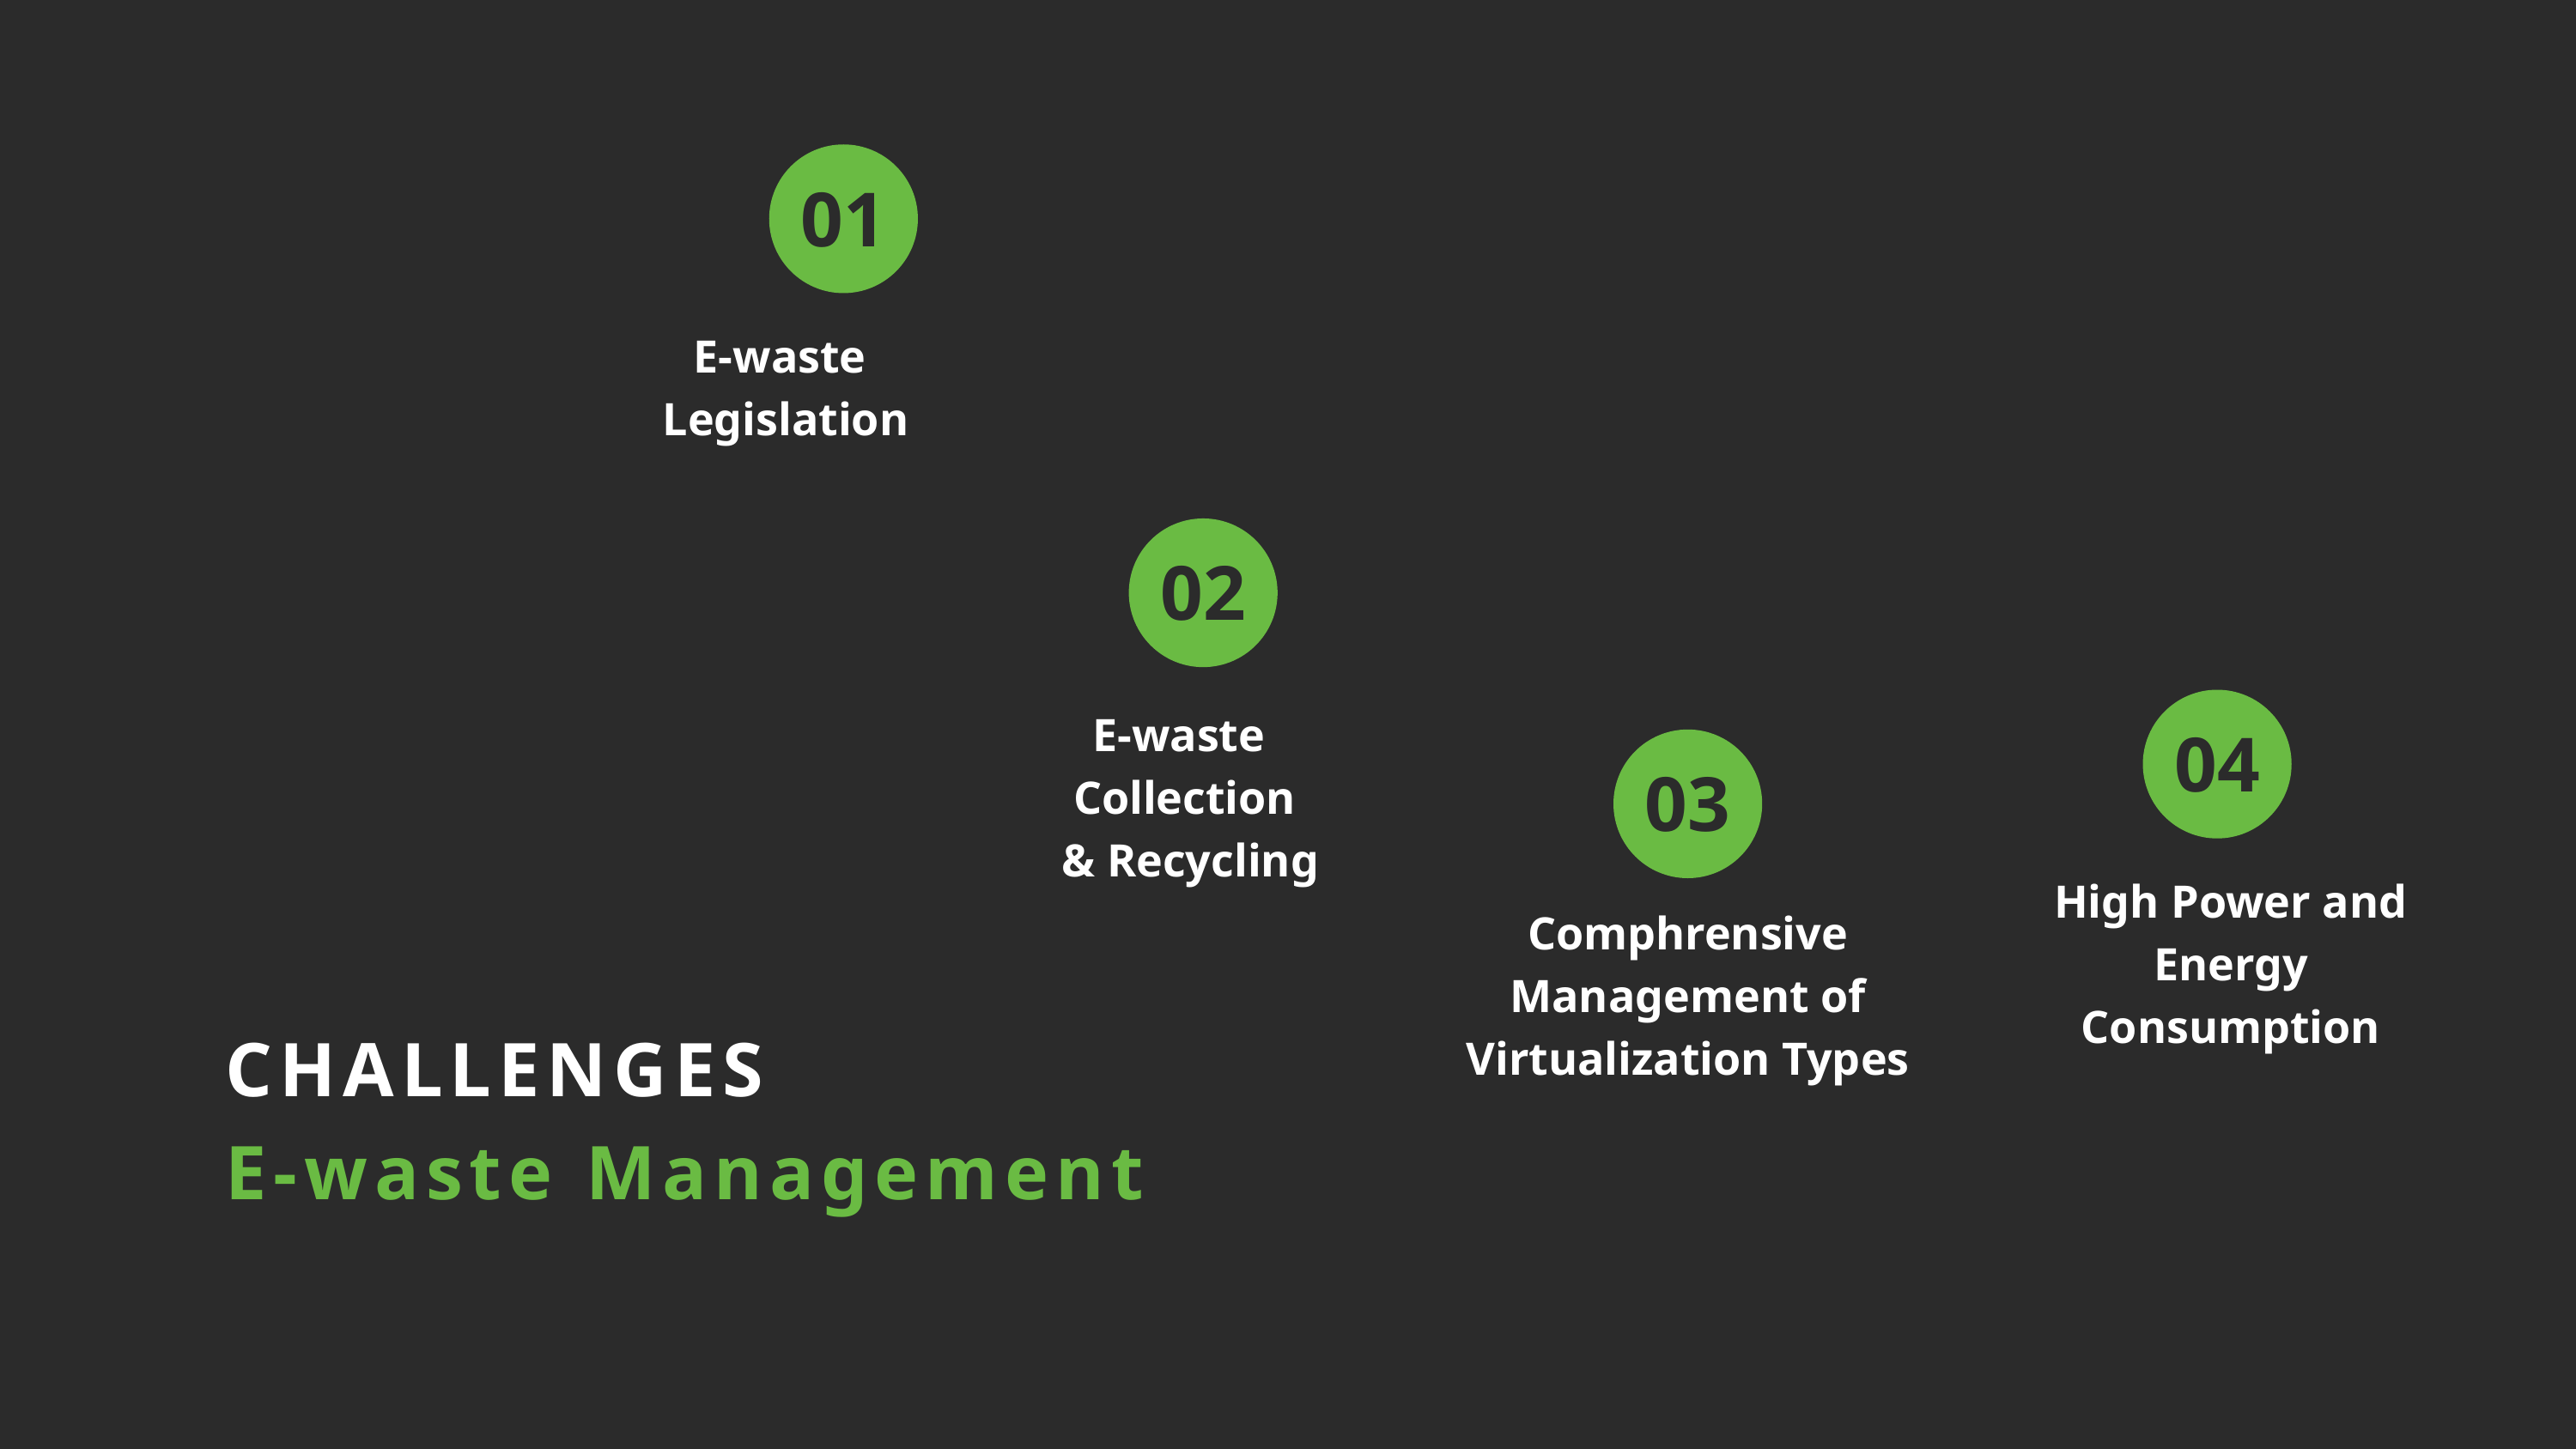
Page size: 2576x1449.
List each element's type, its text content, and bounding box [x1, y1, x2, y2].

text_box 03 [1766, 822, 1775, 847]
text_box High Power and Energy Consumption [2039, 864, 2422, 1052]
text_box E-waste Collection & Recycling [945, 822, 1424, 886]
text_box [2142, 689, 2292, 839]
text_box CHALLENGES [225, 1018, 985, 1113]
text_box 03 [1601, 822, 1608, 847]
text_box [769, 143, 919, 294]
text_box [1128, 518, 1279, 668]
text_box E-waste Management [225, 1121, 1335, 1216]
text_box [750, 0, 2576, 813]
text_box Comphrensive Management of Virtualization Types [1449, 896, 1927, 1084]
text_box E-waste Legislation [541, 319, 744, 446]
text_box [1613, 729, 1763, 879]
